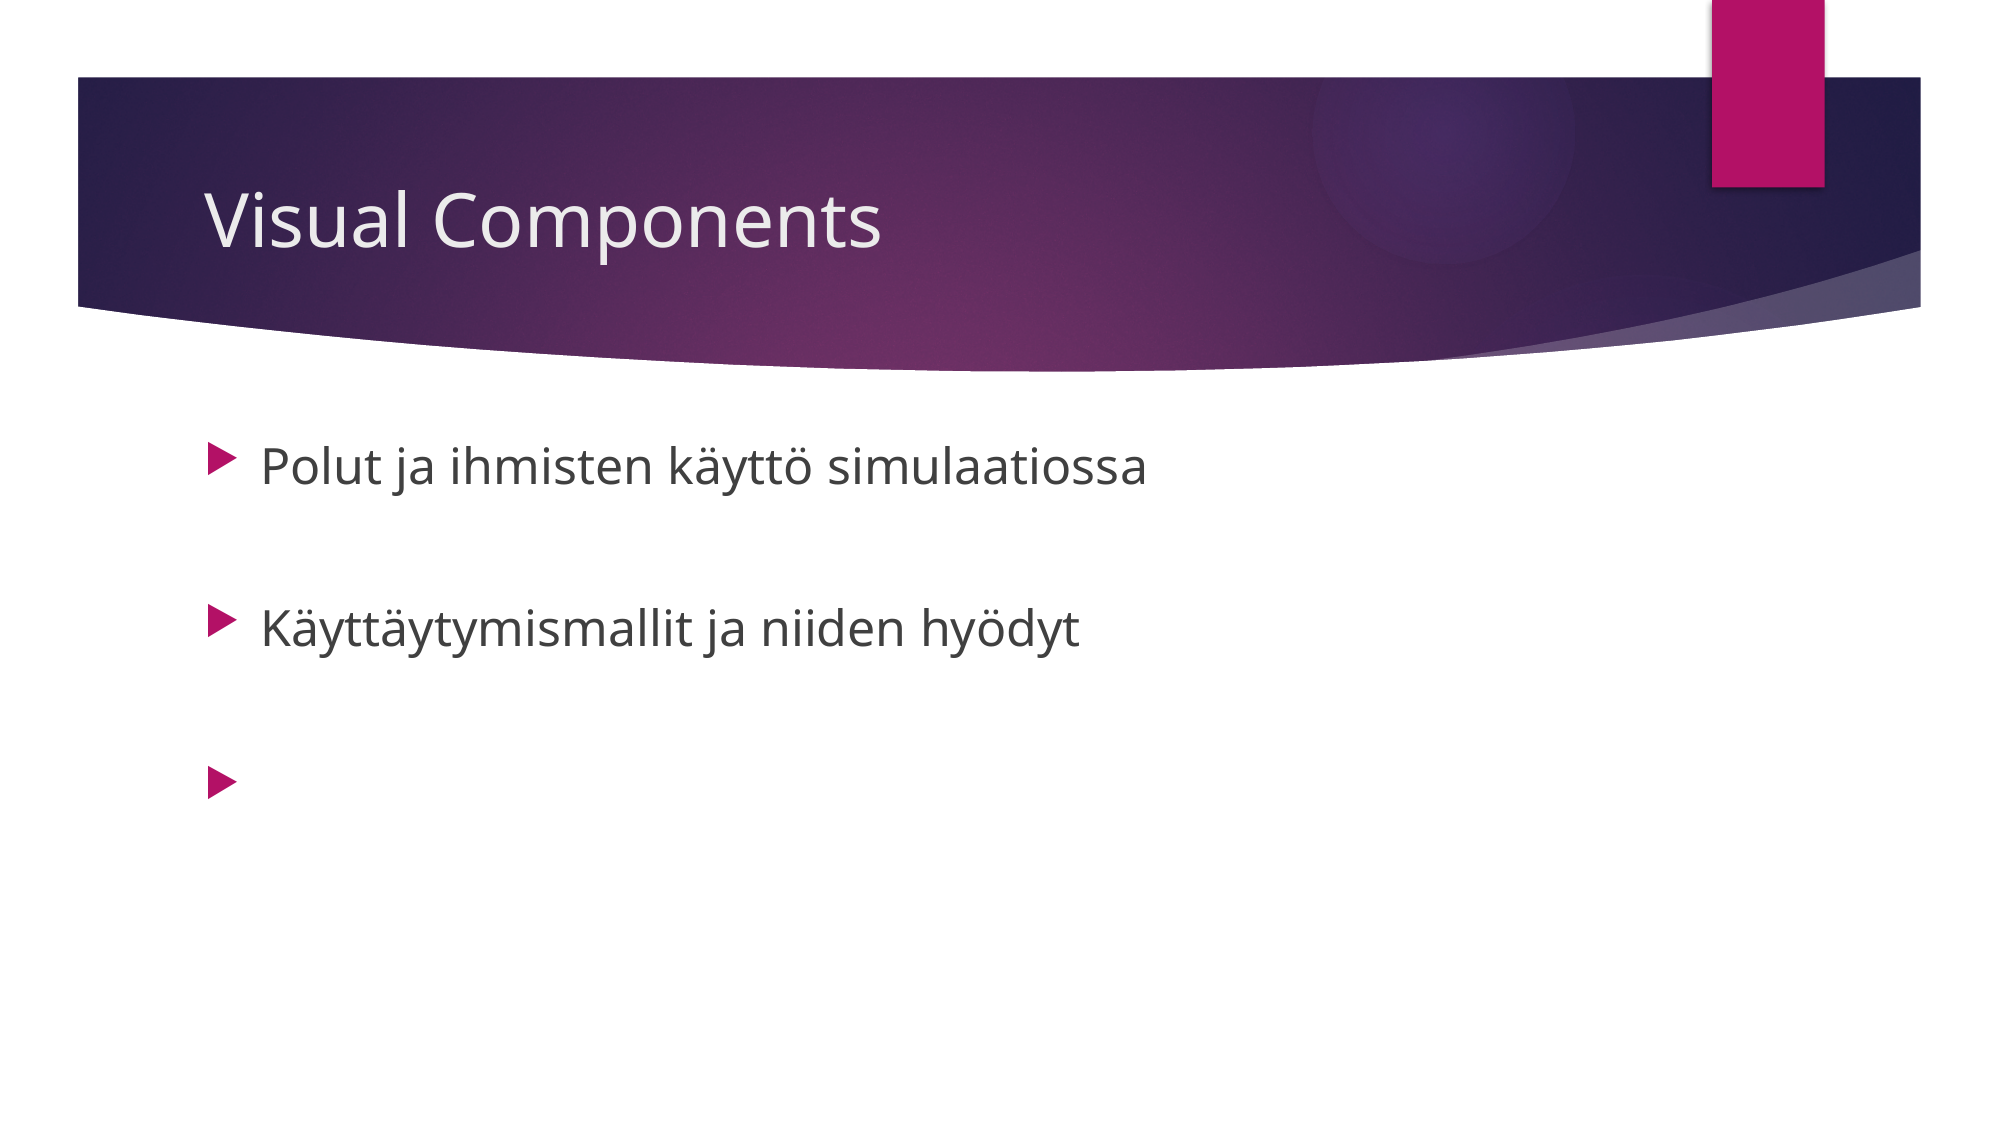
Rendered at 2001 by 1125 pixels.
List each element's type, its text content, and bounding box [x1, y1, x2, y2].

text_box Visual Components [189, 159, 1627, 276]
picture [79, 78, 1920, 371]
text_box Polut ja ihmisten käyttö simulaatiossa Käyttäytymismallit ja niiden hyödyt [189, 427, 1638, 988]
